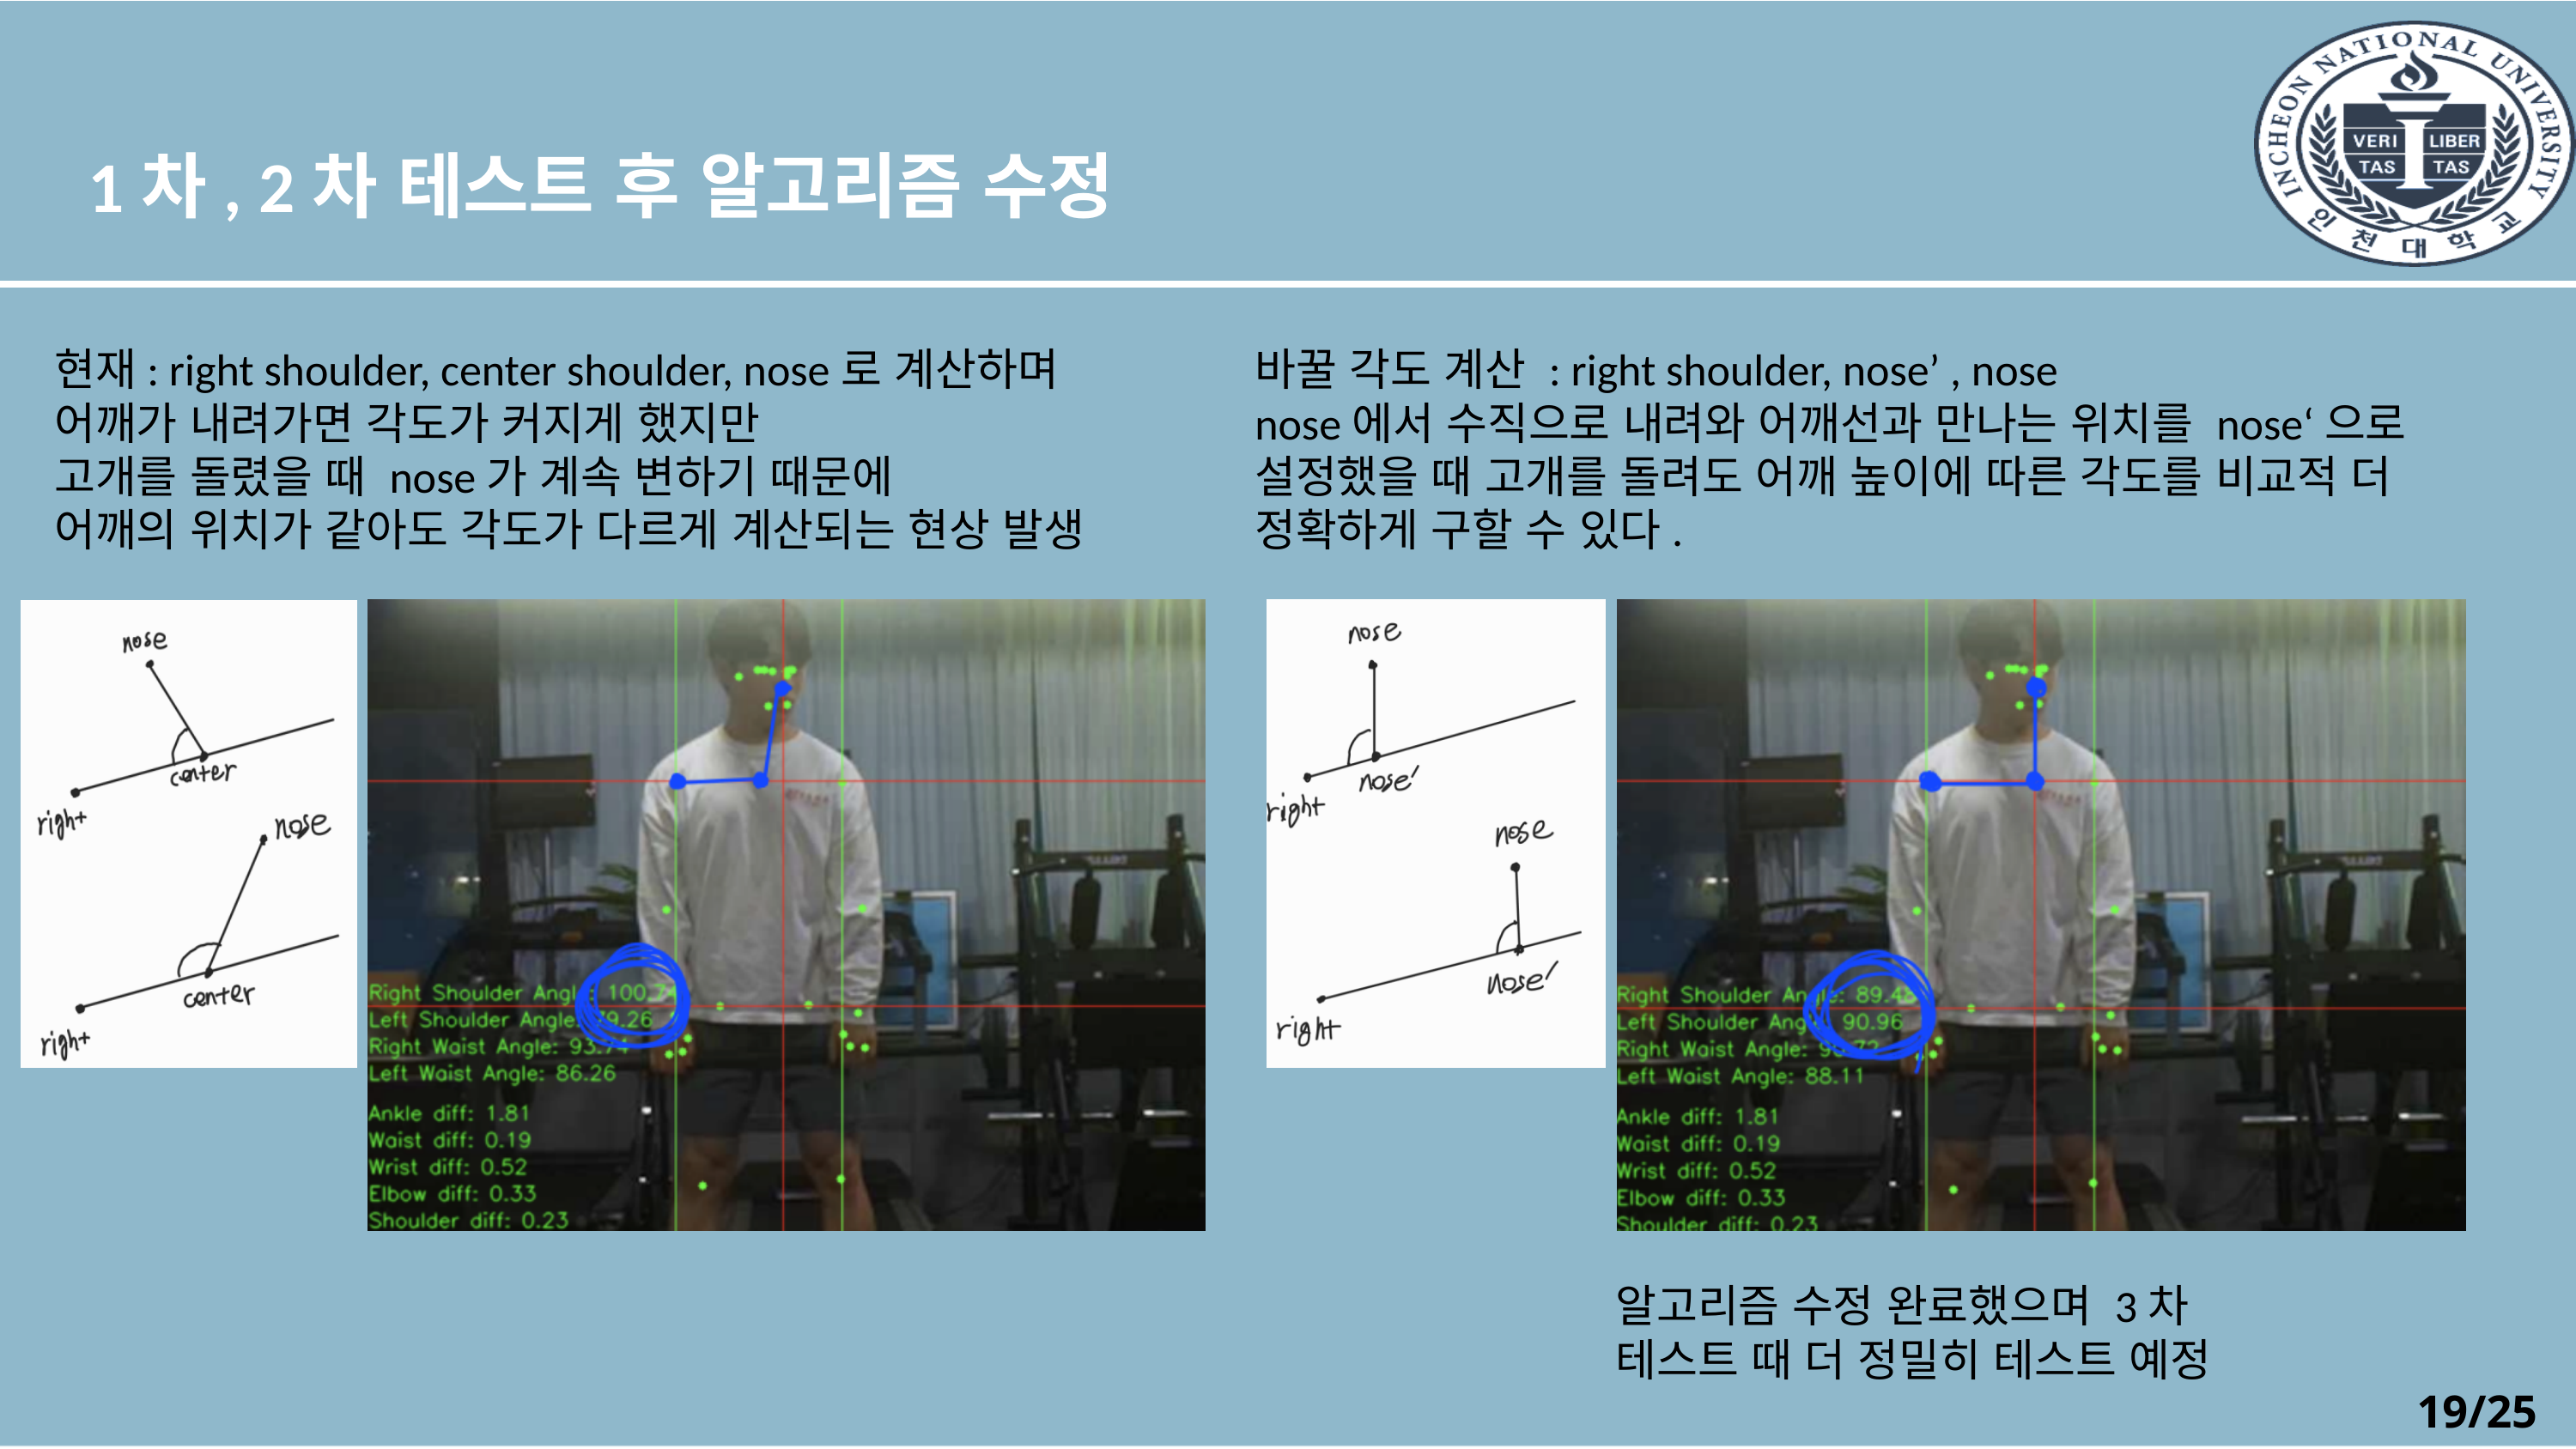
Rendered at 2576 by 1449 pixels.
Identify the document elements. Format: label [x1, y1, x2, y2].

picture [1616, 599, 2466, 1232]
picture [368, 599, 1206, 1232]
picture [2253, 21, 2576, 268]
picture [21, 600, 357, 1068]
text_box [0, 1, 2576, 283]
text_box [0, 294, 2576, 1447]
picture [1266, 599, 1607, 1068]
